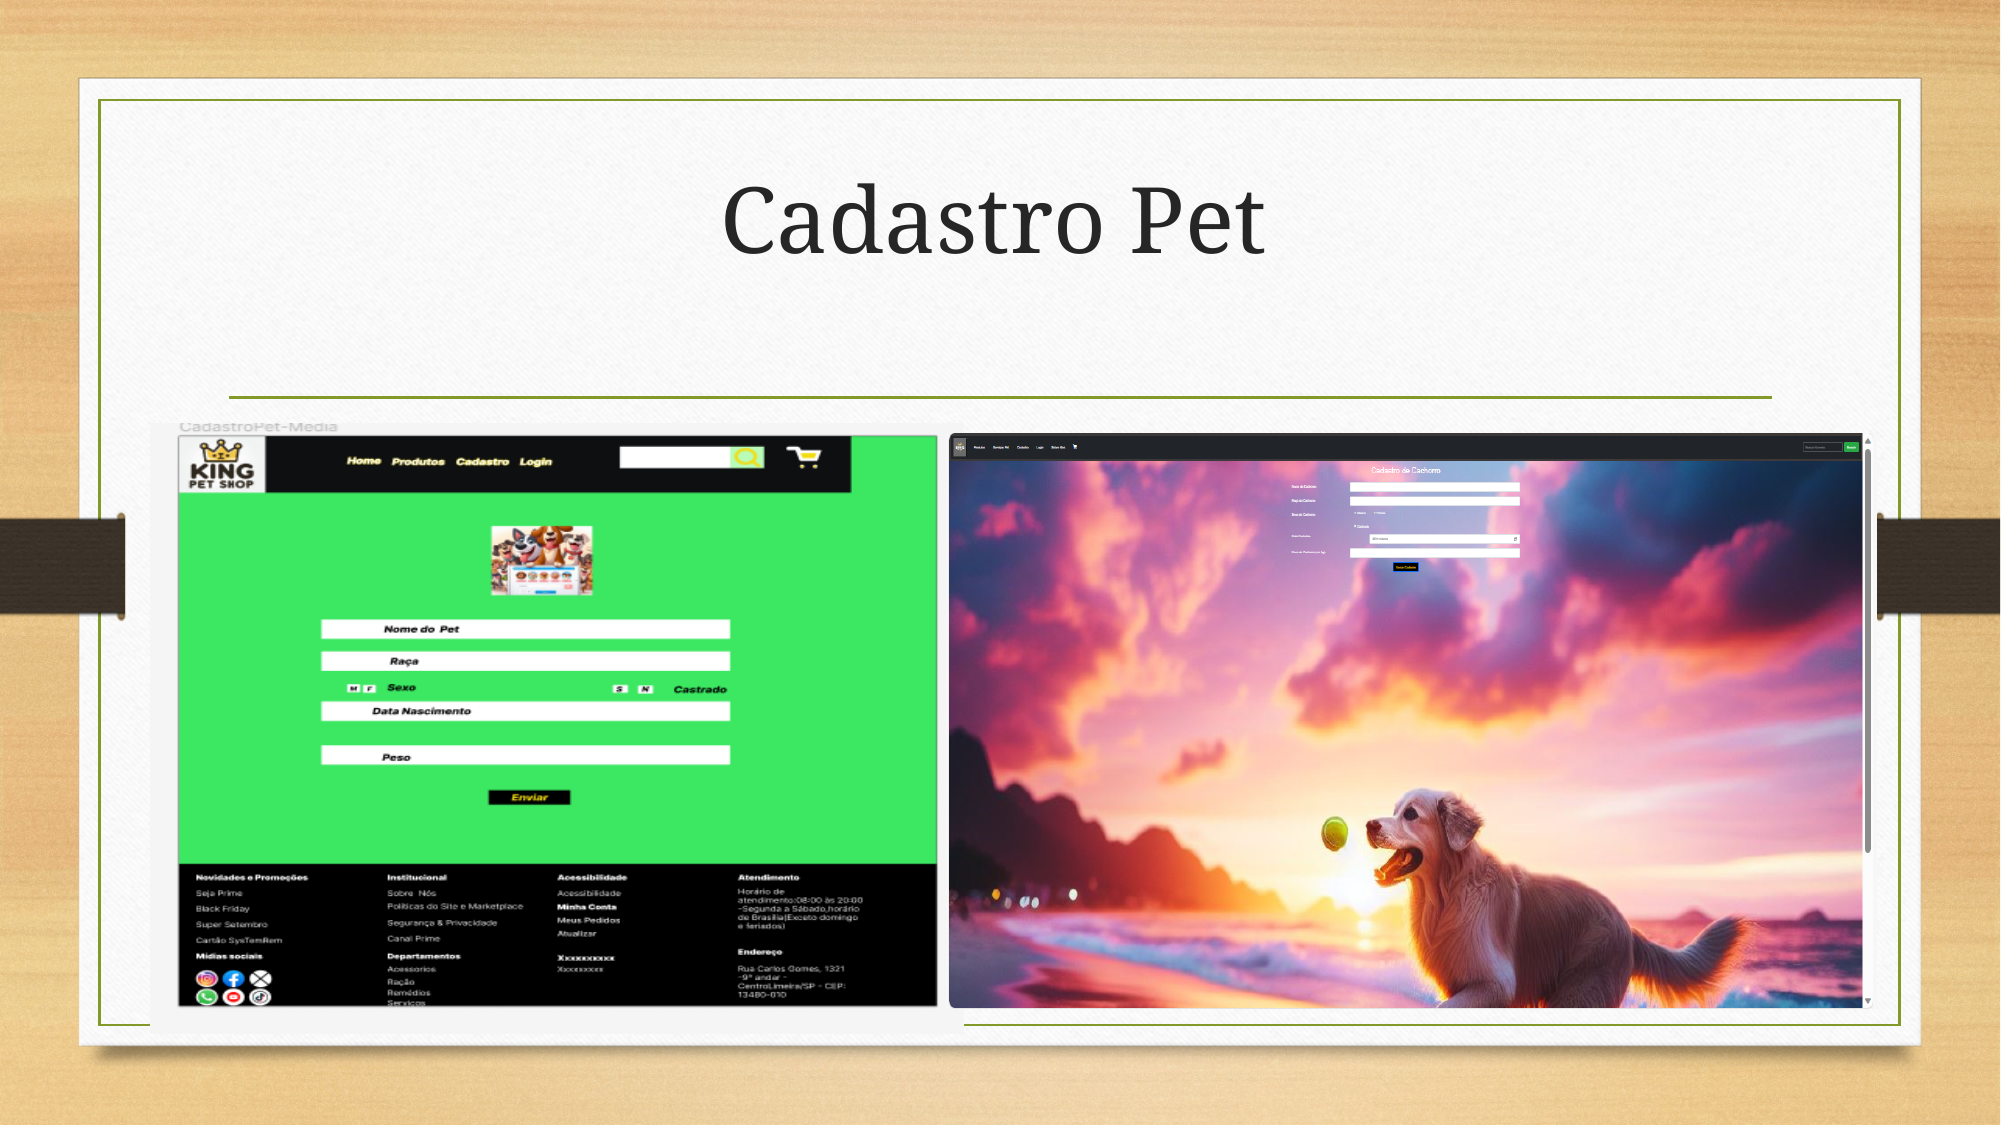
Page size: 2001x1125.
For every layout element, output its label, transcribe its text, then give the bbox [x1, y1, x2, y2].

title Cadastro Pet [206, 110, 1782, 325]
picture [0, 0, 2001, 1125]
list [150, 423, 964, 1035]
